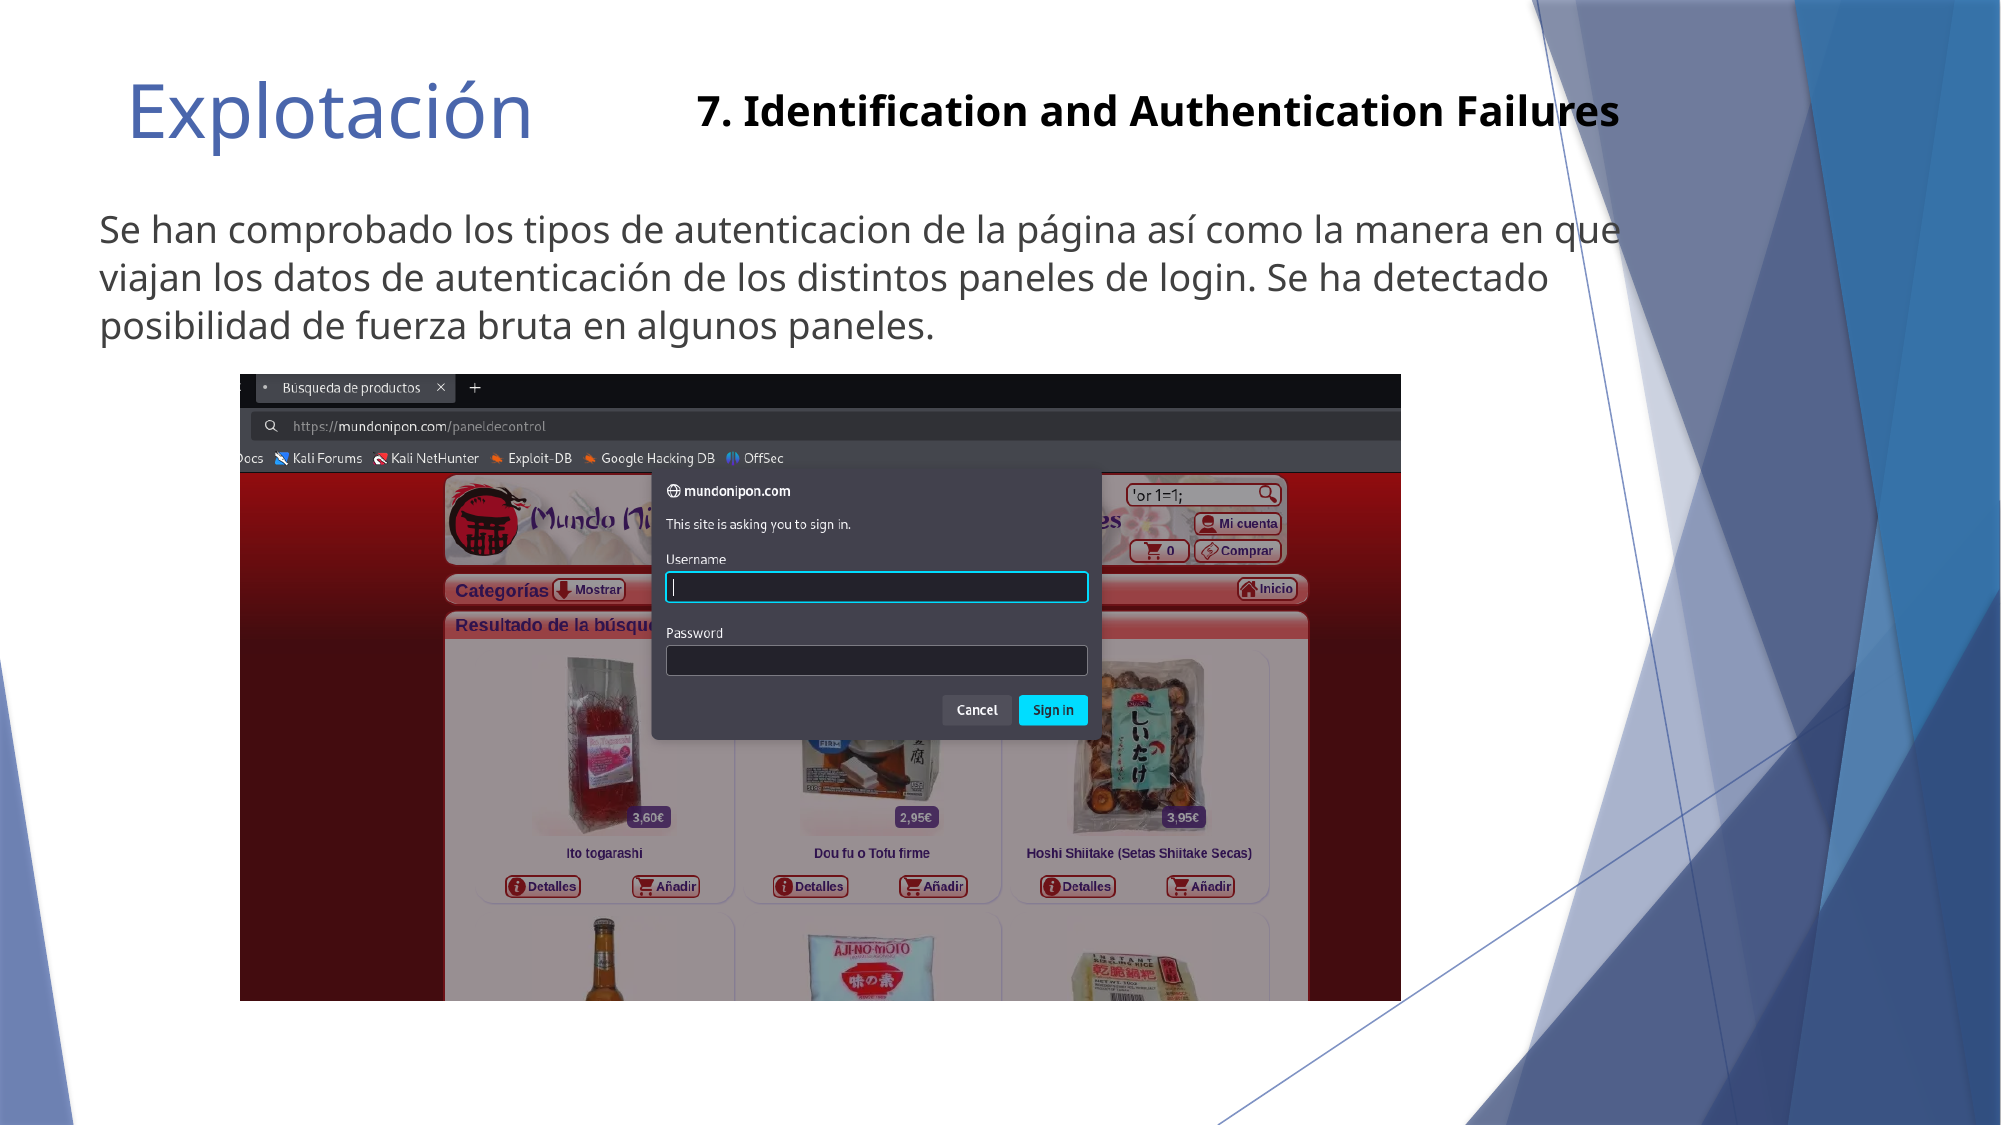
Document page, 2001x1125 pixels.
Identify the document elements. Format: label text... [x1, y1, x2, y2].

title Explotación [111, 56, 1522, 195]
picture [239, 374, 1402, 1002]
list Se han comprobado los tipos de autenticacion de la página así como la manera en que viajan los datos de autenticación de los distintos paneles de login. Se ha detectado posibilidad de fuerza bruta en algunos paneles. [84, 195, 1670, 359]
text_box 7. Identification and Authentication Failures [682, 77, 1683, 143]
